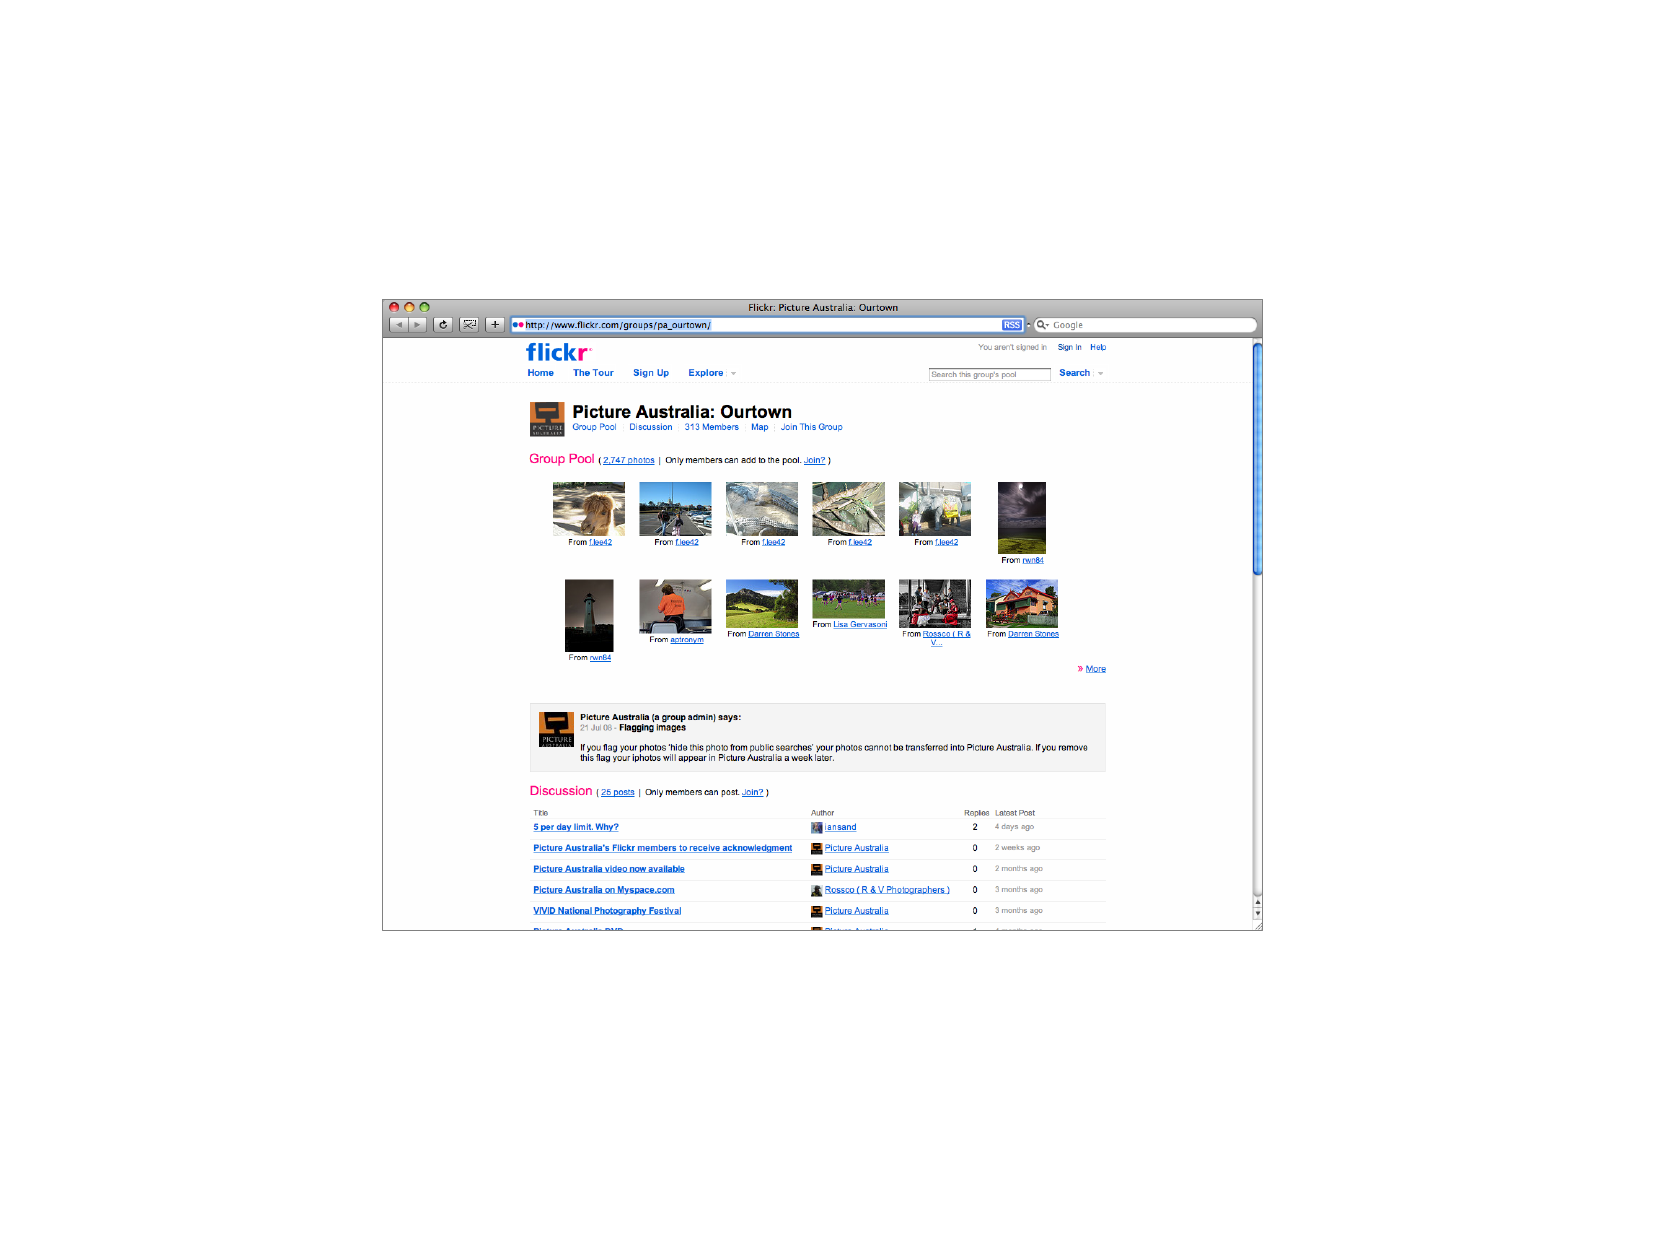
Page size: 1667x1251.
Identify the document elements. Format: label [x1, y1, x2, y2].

picture [383, 299, 1263, 930]
